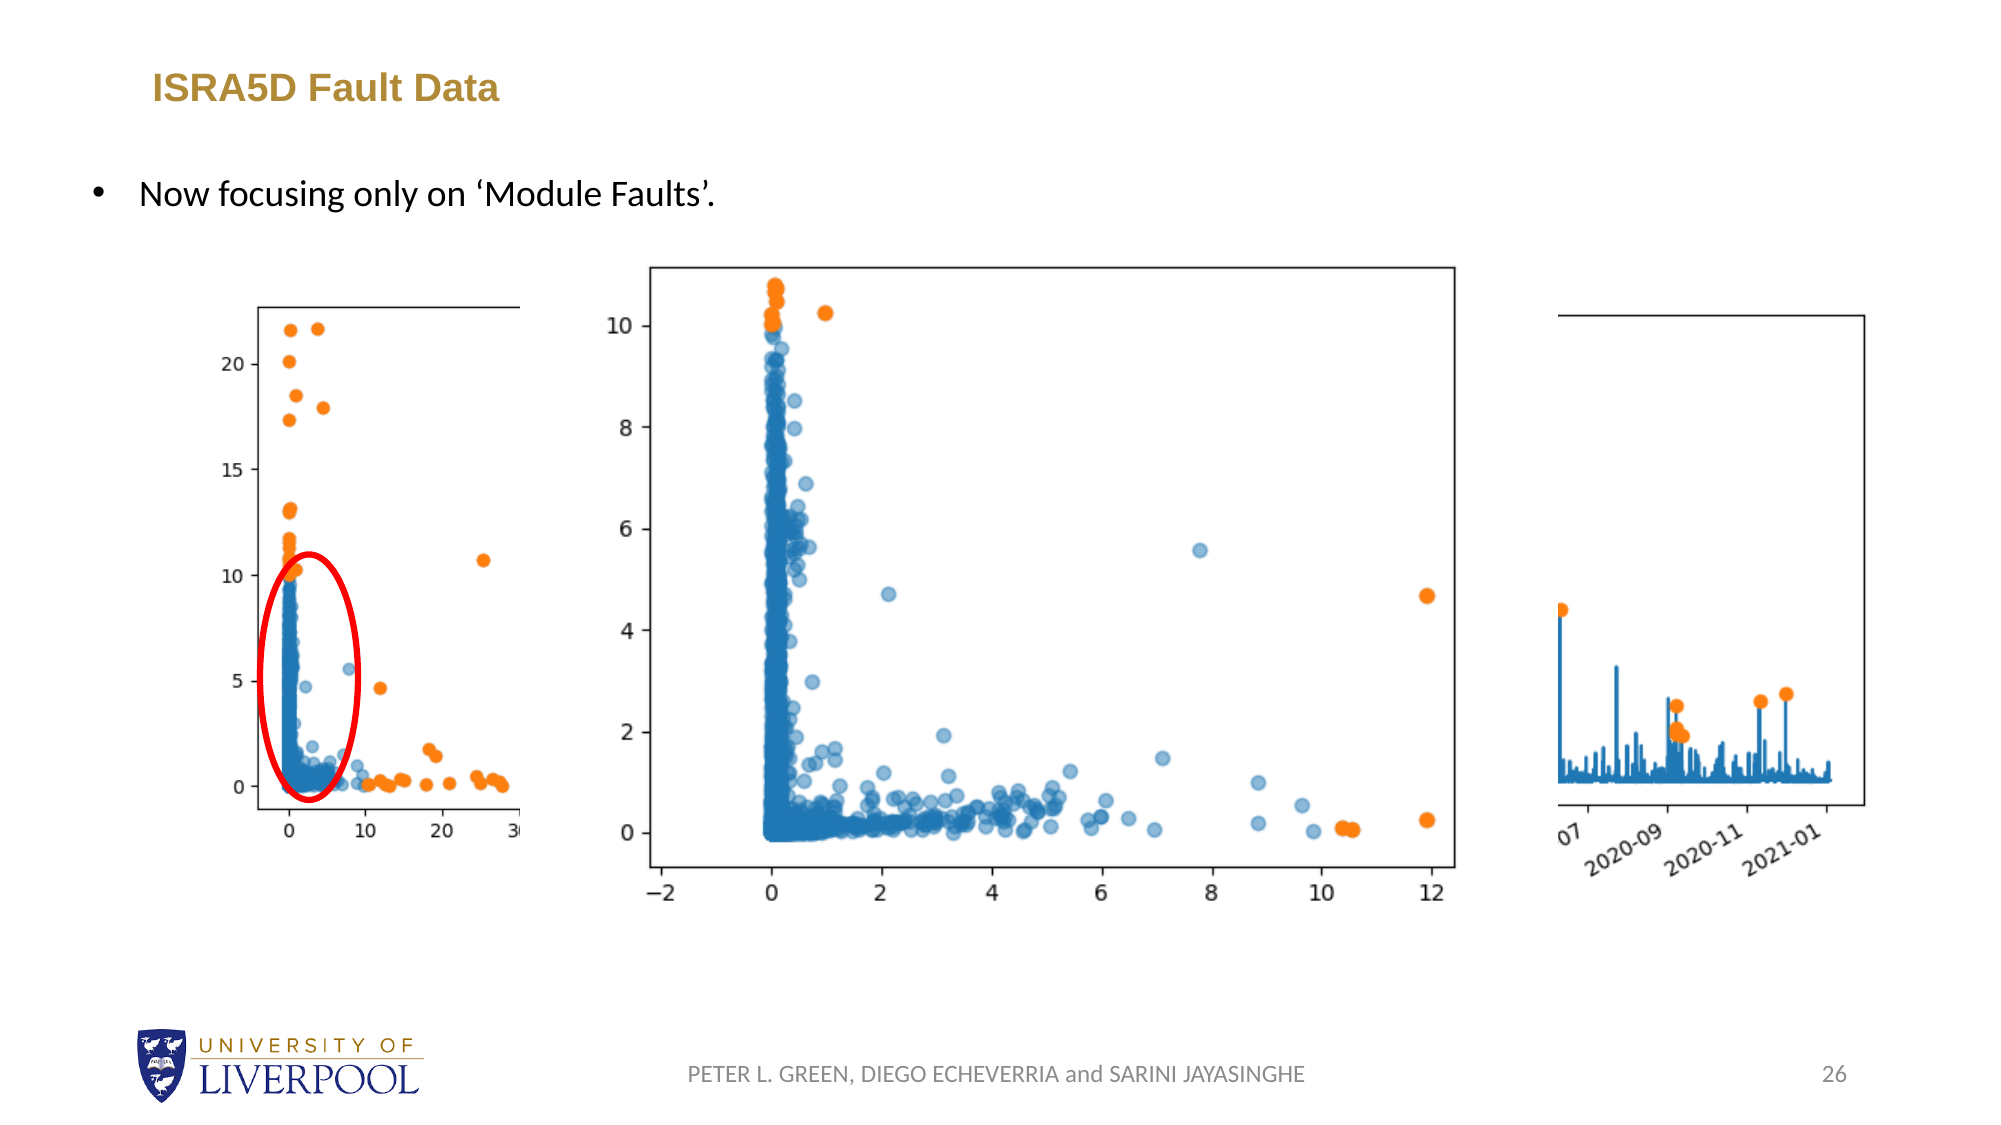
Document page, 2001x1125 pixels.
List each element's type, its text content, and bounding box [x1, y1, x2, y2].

title ISRA5D Fault Data [137, 59, 1863, 118]
footer PETER L. GREEN, DIEGO ECHEVERRIA and SARINI JAYASINGHE [662, 1042, 1338, 1103]
slide_number 26 [1412, 1042, 1863, 1103]
text_box Now focusing only on ‘Module Faults’. [77, 161, 1680, 267]
picture [137, 1029, 424, 1103]
picture [149, 228, 1960, 953]
